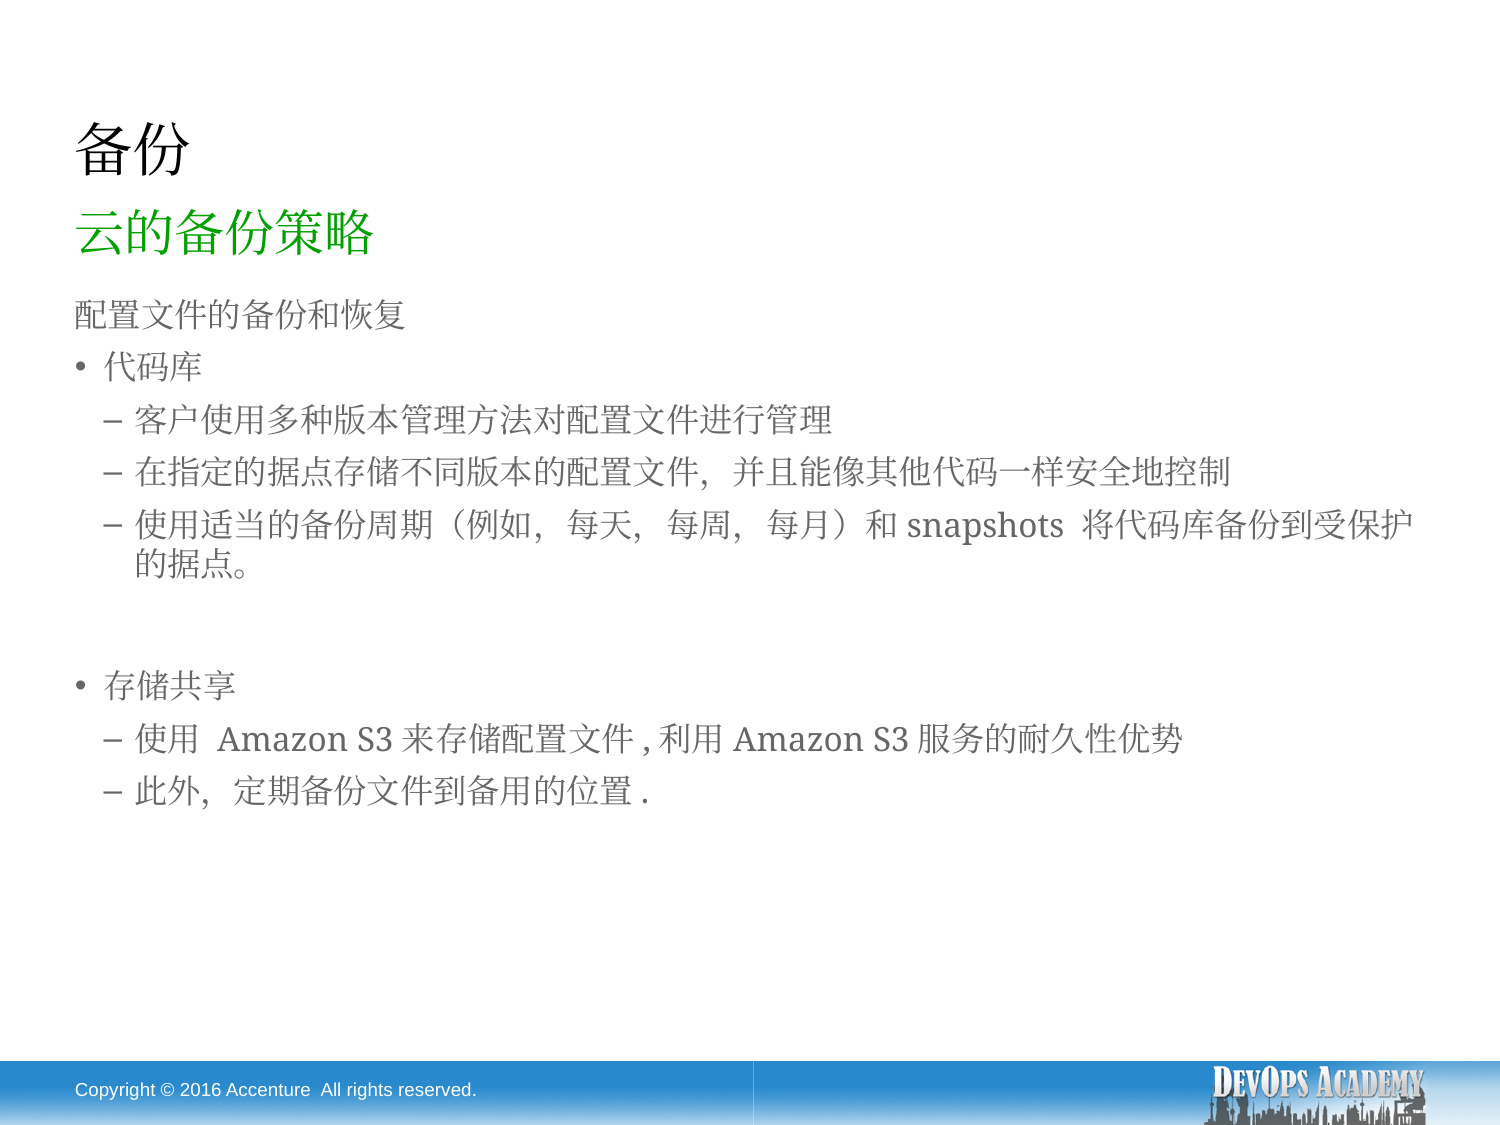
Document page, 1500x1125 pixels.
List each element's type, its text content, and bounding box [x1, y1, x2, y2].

footer Copyright © 2016 Accenture All rights reserved. [74, 1078, 666, 1100]
picture [0, 1061, 1500, 1125]
list 配置文件的备份和恢复 代码库 客户使用多种版本管理方法对配置文件进行管理 在指定的据点存储不同版本的配置文件，并且能像其他代码一样安全地控制 使用适当的备份周期（例如，每天，每周，每月）和snapshots 将代码库备份到受保护的据点。 存储共享 使用 Amazon S3来存储配置文件,利用Amazon S3服务的耐久性优势 此外，定期备份文件到备用的位置. [74, 286, 1426, 956]
list 云的备份策略 [74, 193, 1426, 259]
title 备份 [74, 19, 1426, 184]
